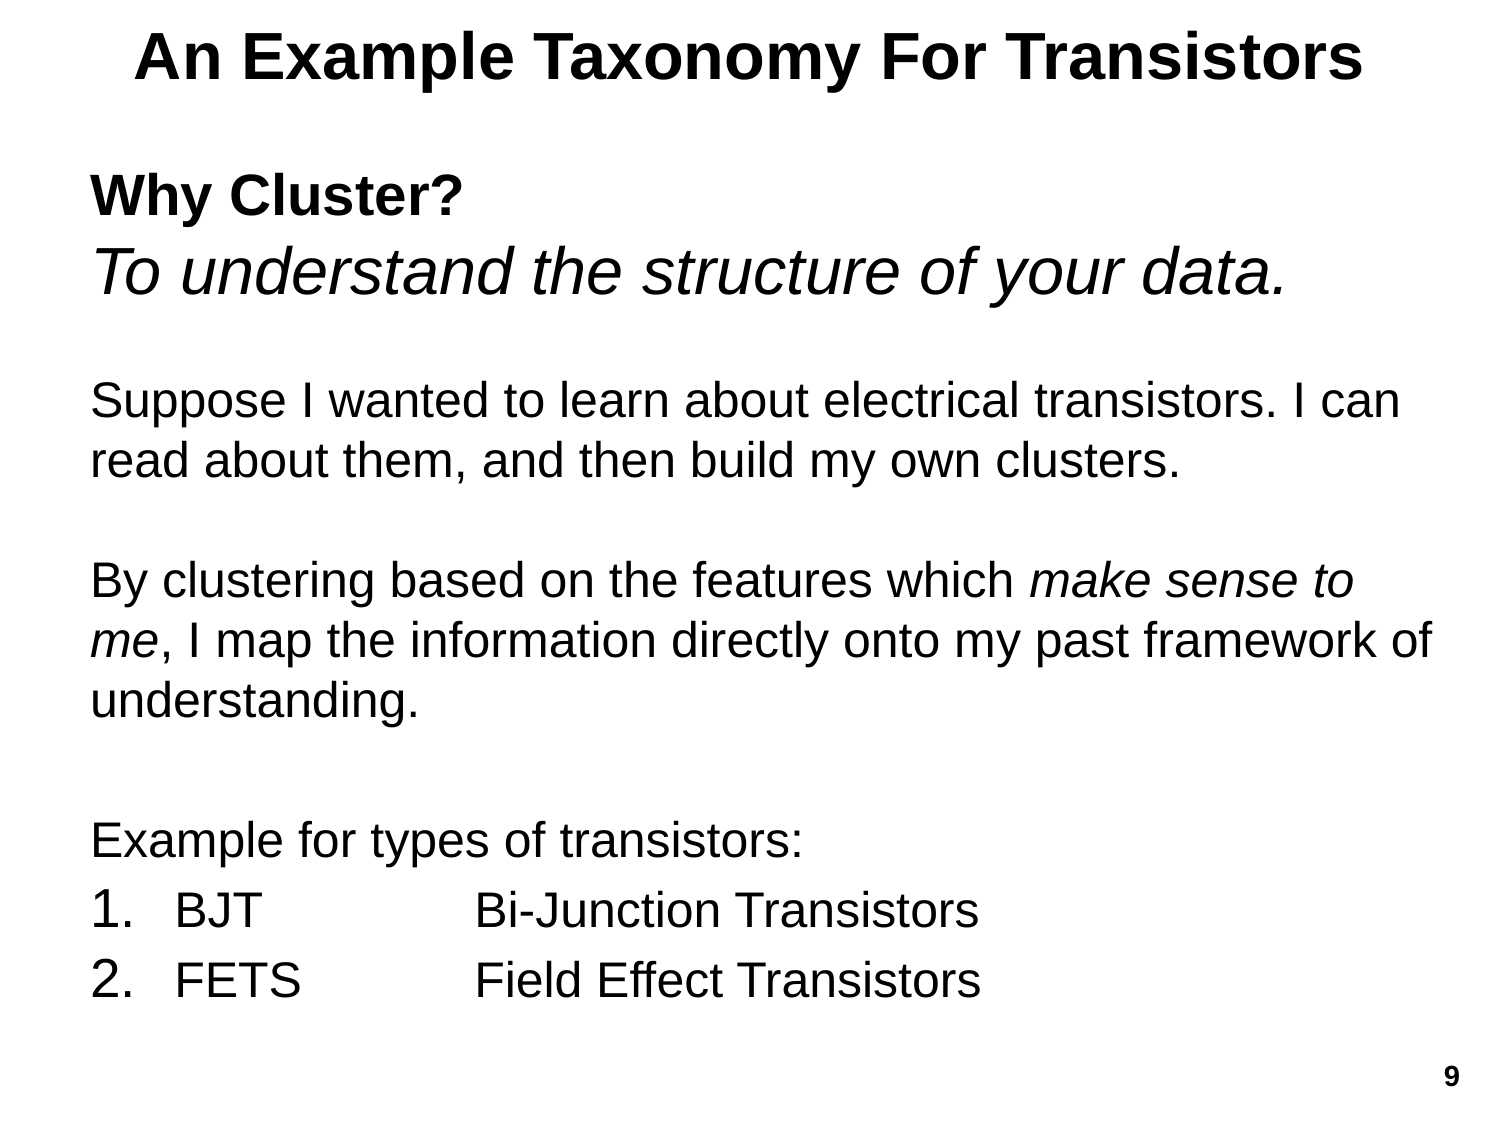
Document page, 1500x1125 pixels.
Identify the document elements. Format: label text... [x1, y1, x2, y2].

title An Example Taxonomy For Transistors [75, 12, 1425, 93]
slide_number 9 [1074, 1049, 1476, 1103]
list Why Cluster? To understand the structure of your data. Suppose I wanted to learn about electrical transistors. I can read about them, and then build my own clusters. By clustering based on the features which make sense to me, I map the information directly onto my past framework of understanding. Example for types of transistors: BJT Bi-Junction Transistors FETS Field Effect Transistors [75, 149, 1463, 1125]
